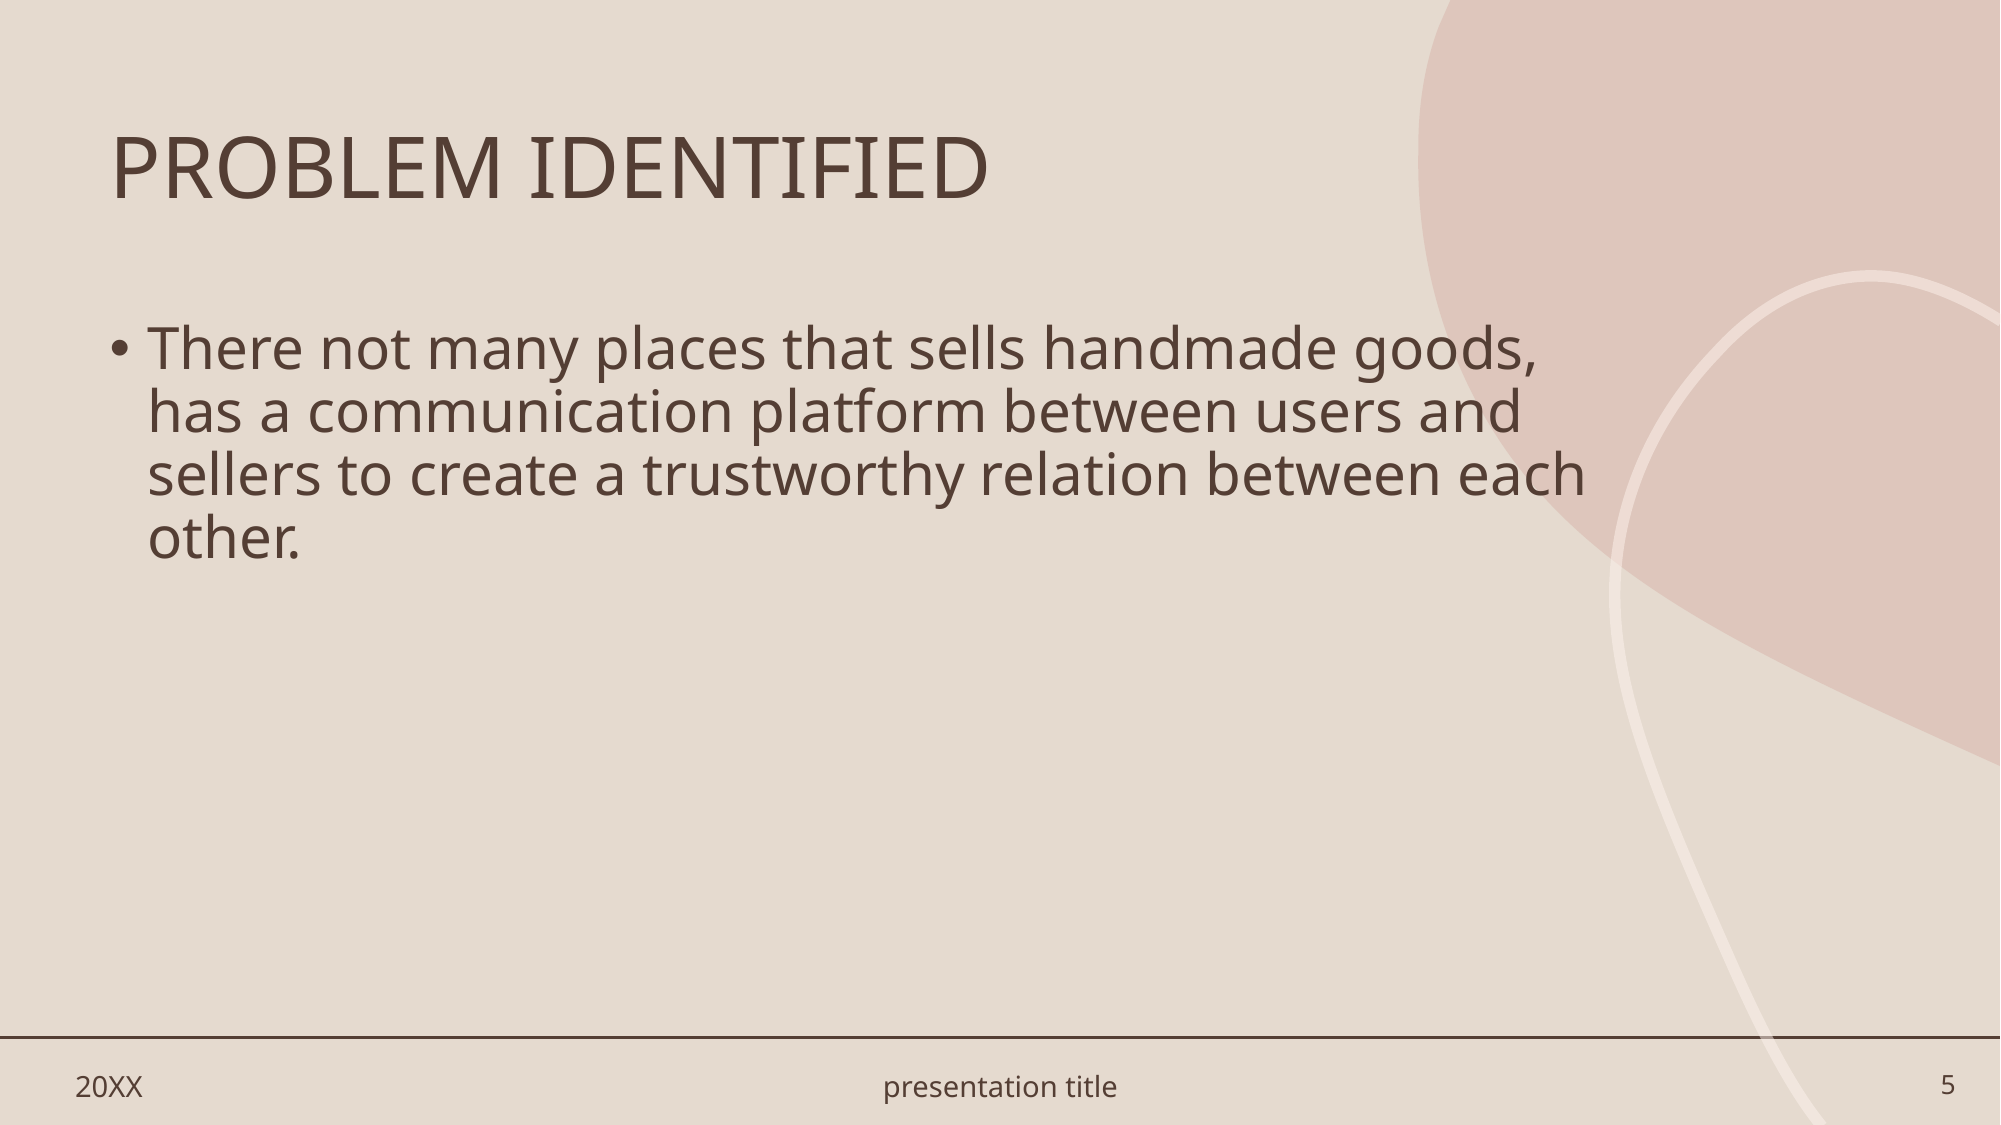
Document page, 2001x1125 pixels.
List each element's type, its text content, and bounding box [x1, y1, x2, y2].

slide_number 20XX [60, 1060, 222, 1112]
footer presentation title [718, 1060, 1283, 1112]
title PROBLEM IDENTIFIED [94, 115, 1820, 227]
slide_number 5 [1808, 1060, 1971, 1112]
list There not many places that sells handmade goods, has a communication platform between users and sellers to create a trustworthy relation between each other. [94, 311, 1631, 948]
